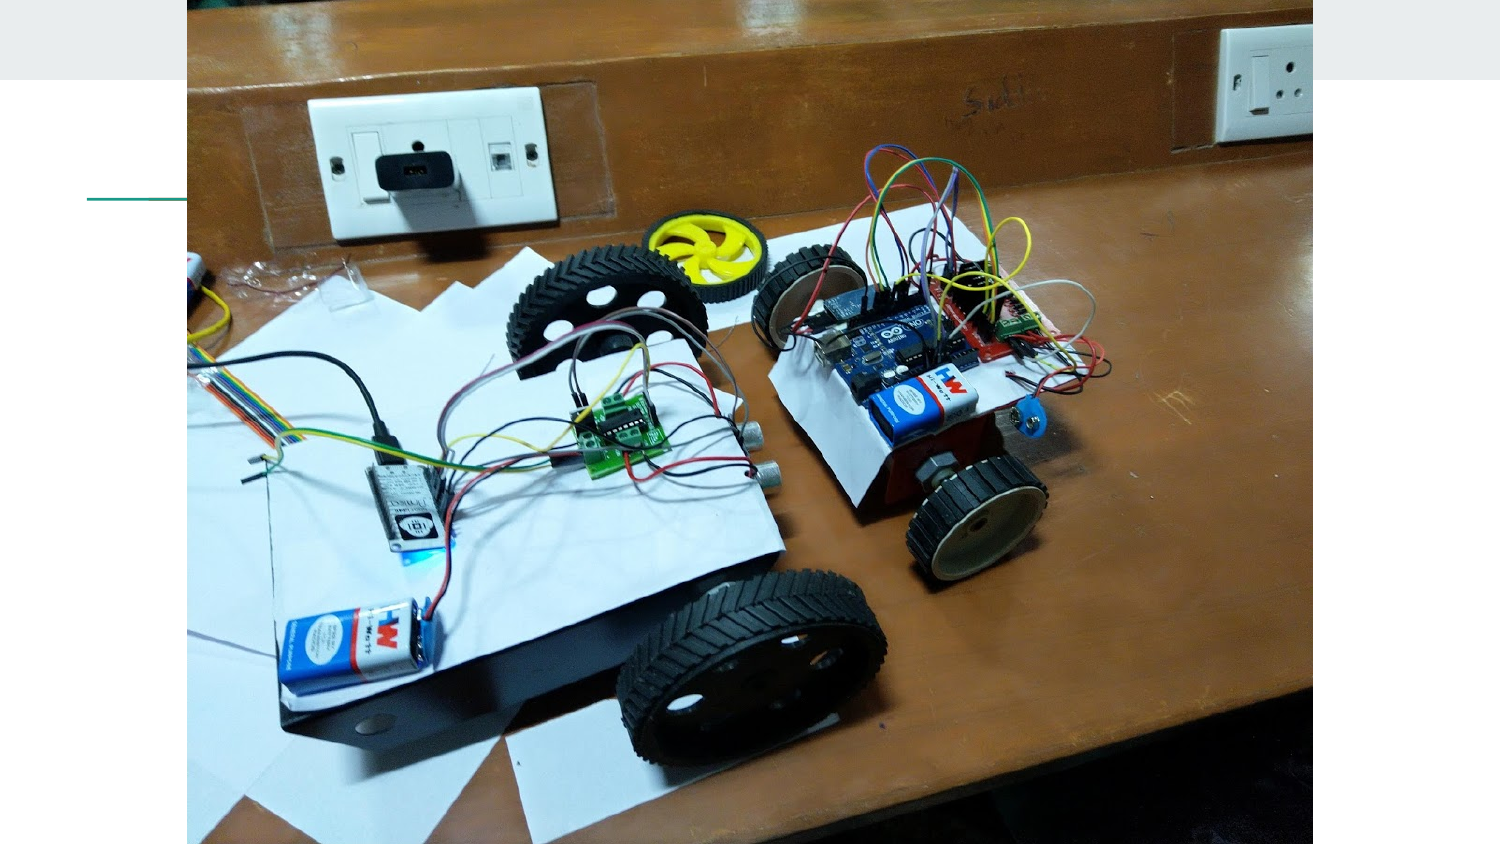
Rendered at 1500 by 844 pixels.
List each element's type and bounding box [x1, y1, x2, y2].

picture [187, 0, 1313, 844]
